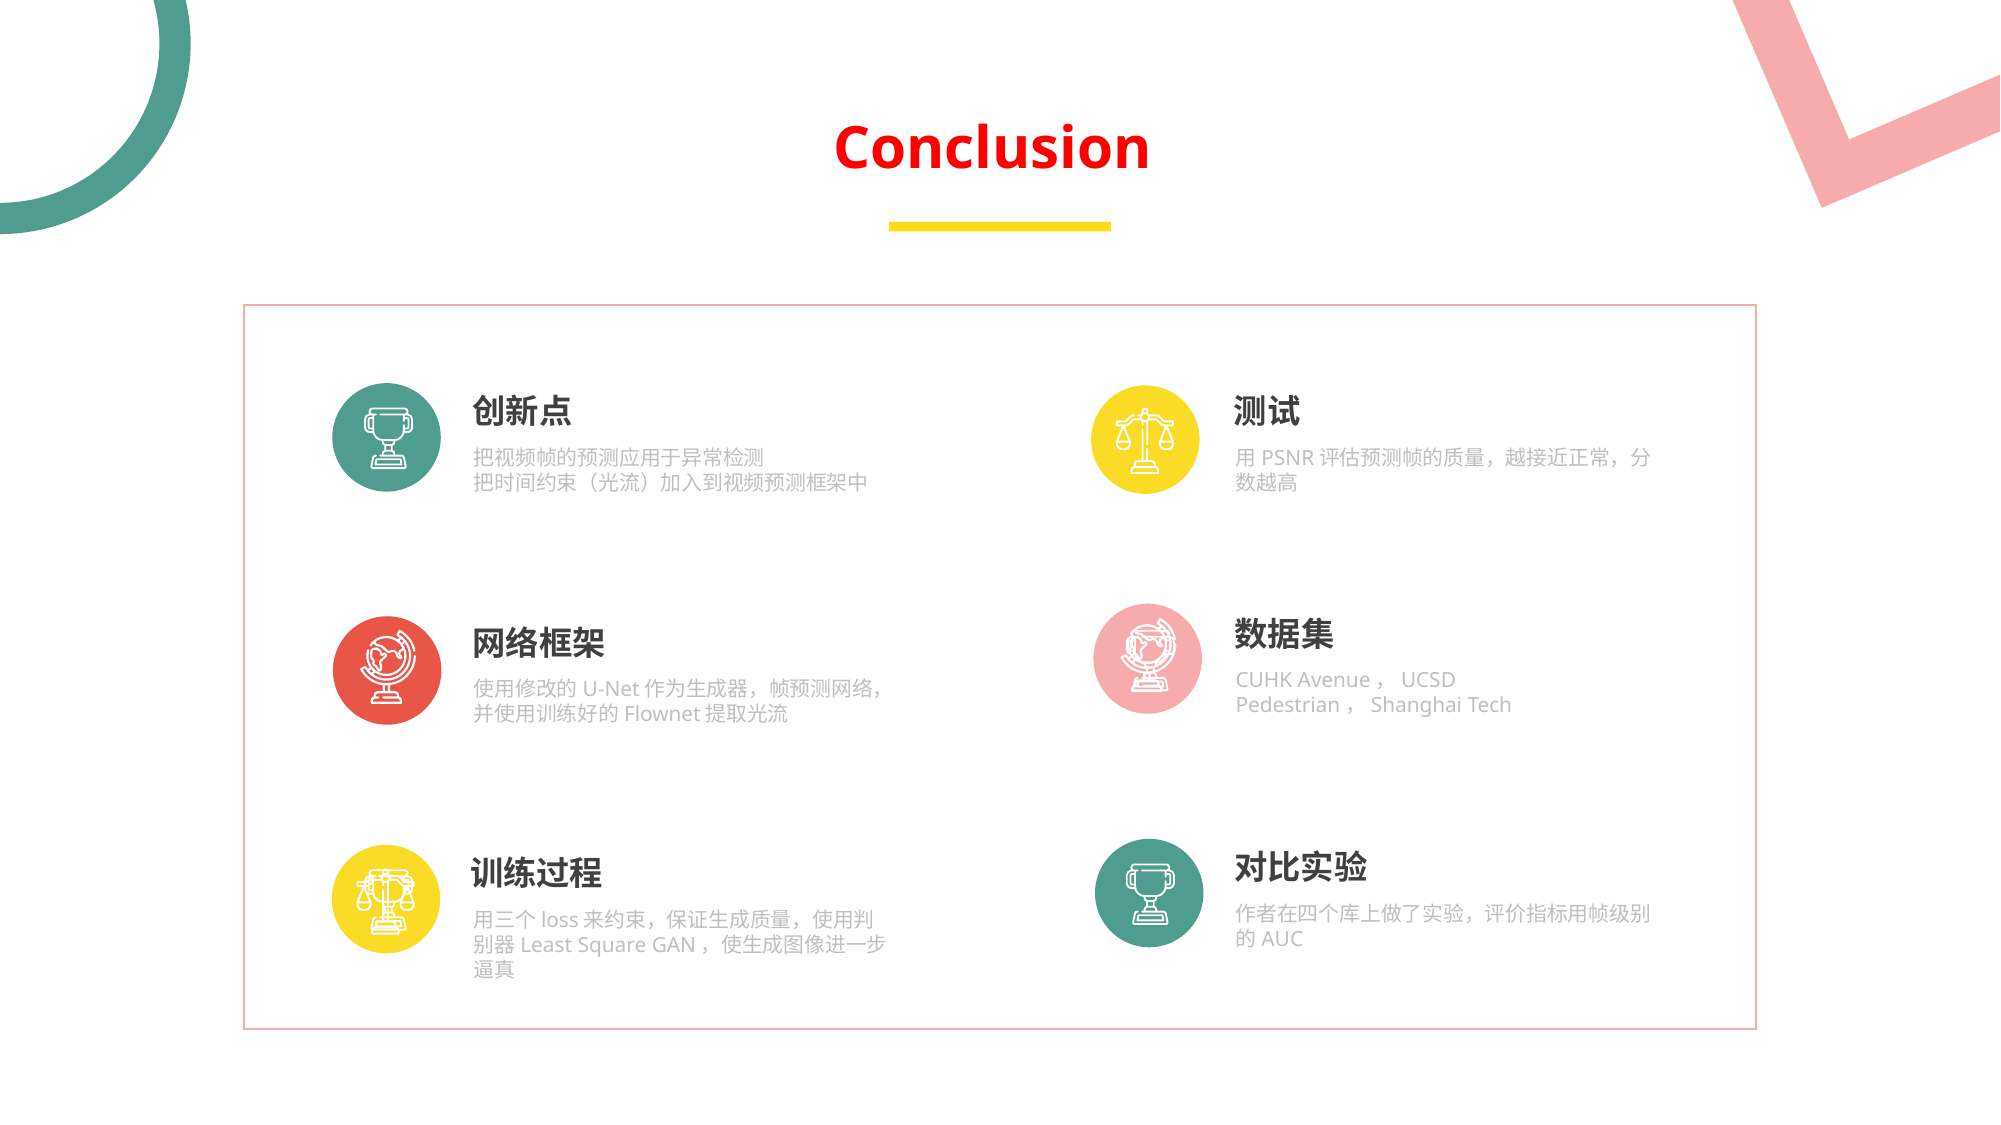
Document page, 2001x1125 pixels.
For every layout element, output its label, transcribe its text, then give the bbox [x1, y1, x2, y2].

text_box 使用修改的U-Net作为生成器，帧预测网络，并使用训练好的Flownet提取光流 [459, 668, 906, 733]
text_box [364, 844, 906, 965]
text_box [1091, 385, 1200, 494]
text_box [888, 221, 1112, 232]
text_box [331, 615, 443, 726]
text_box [1125, 383, 1668, 504]
text_box Conclusion [634, 103, 1366, 188]
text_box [331, 844, 364, 954]
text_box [1120, 618, 1125, 693]
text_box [1125, 839, 1668, 960]
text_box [360, 629, 416, 704]
text_box [1759, 0, 2000, 176]
text_box [0, 0, 177, 220]
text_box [332, 383, 906, 504]
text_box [1125, 605, 1677, 701]
text_box 网络框架 [444, 614, 621, 670]
text_box [243, 304, 1757, 1030]
